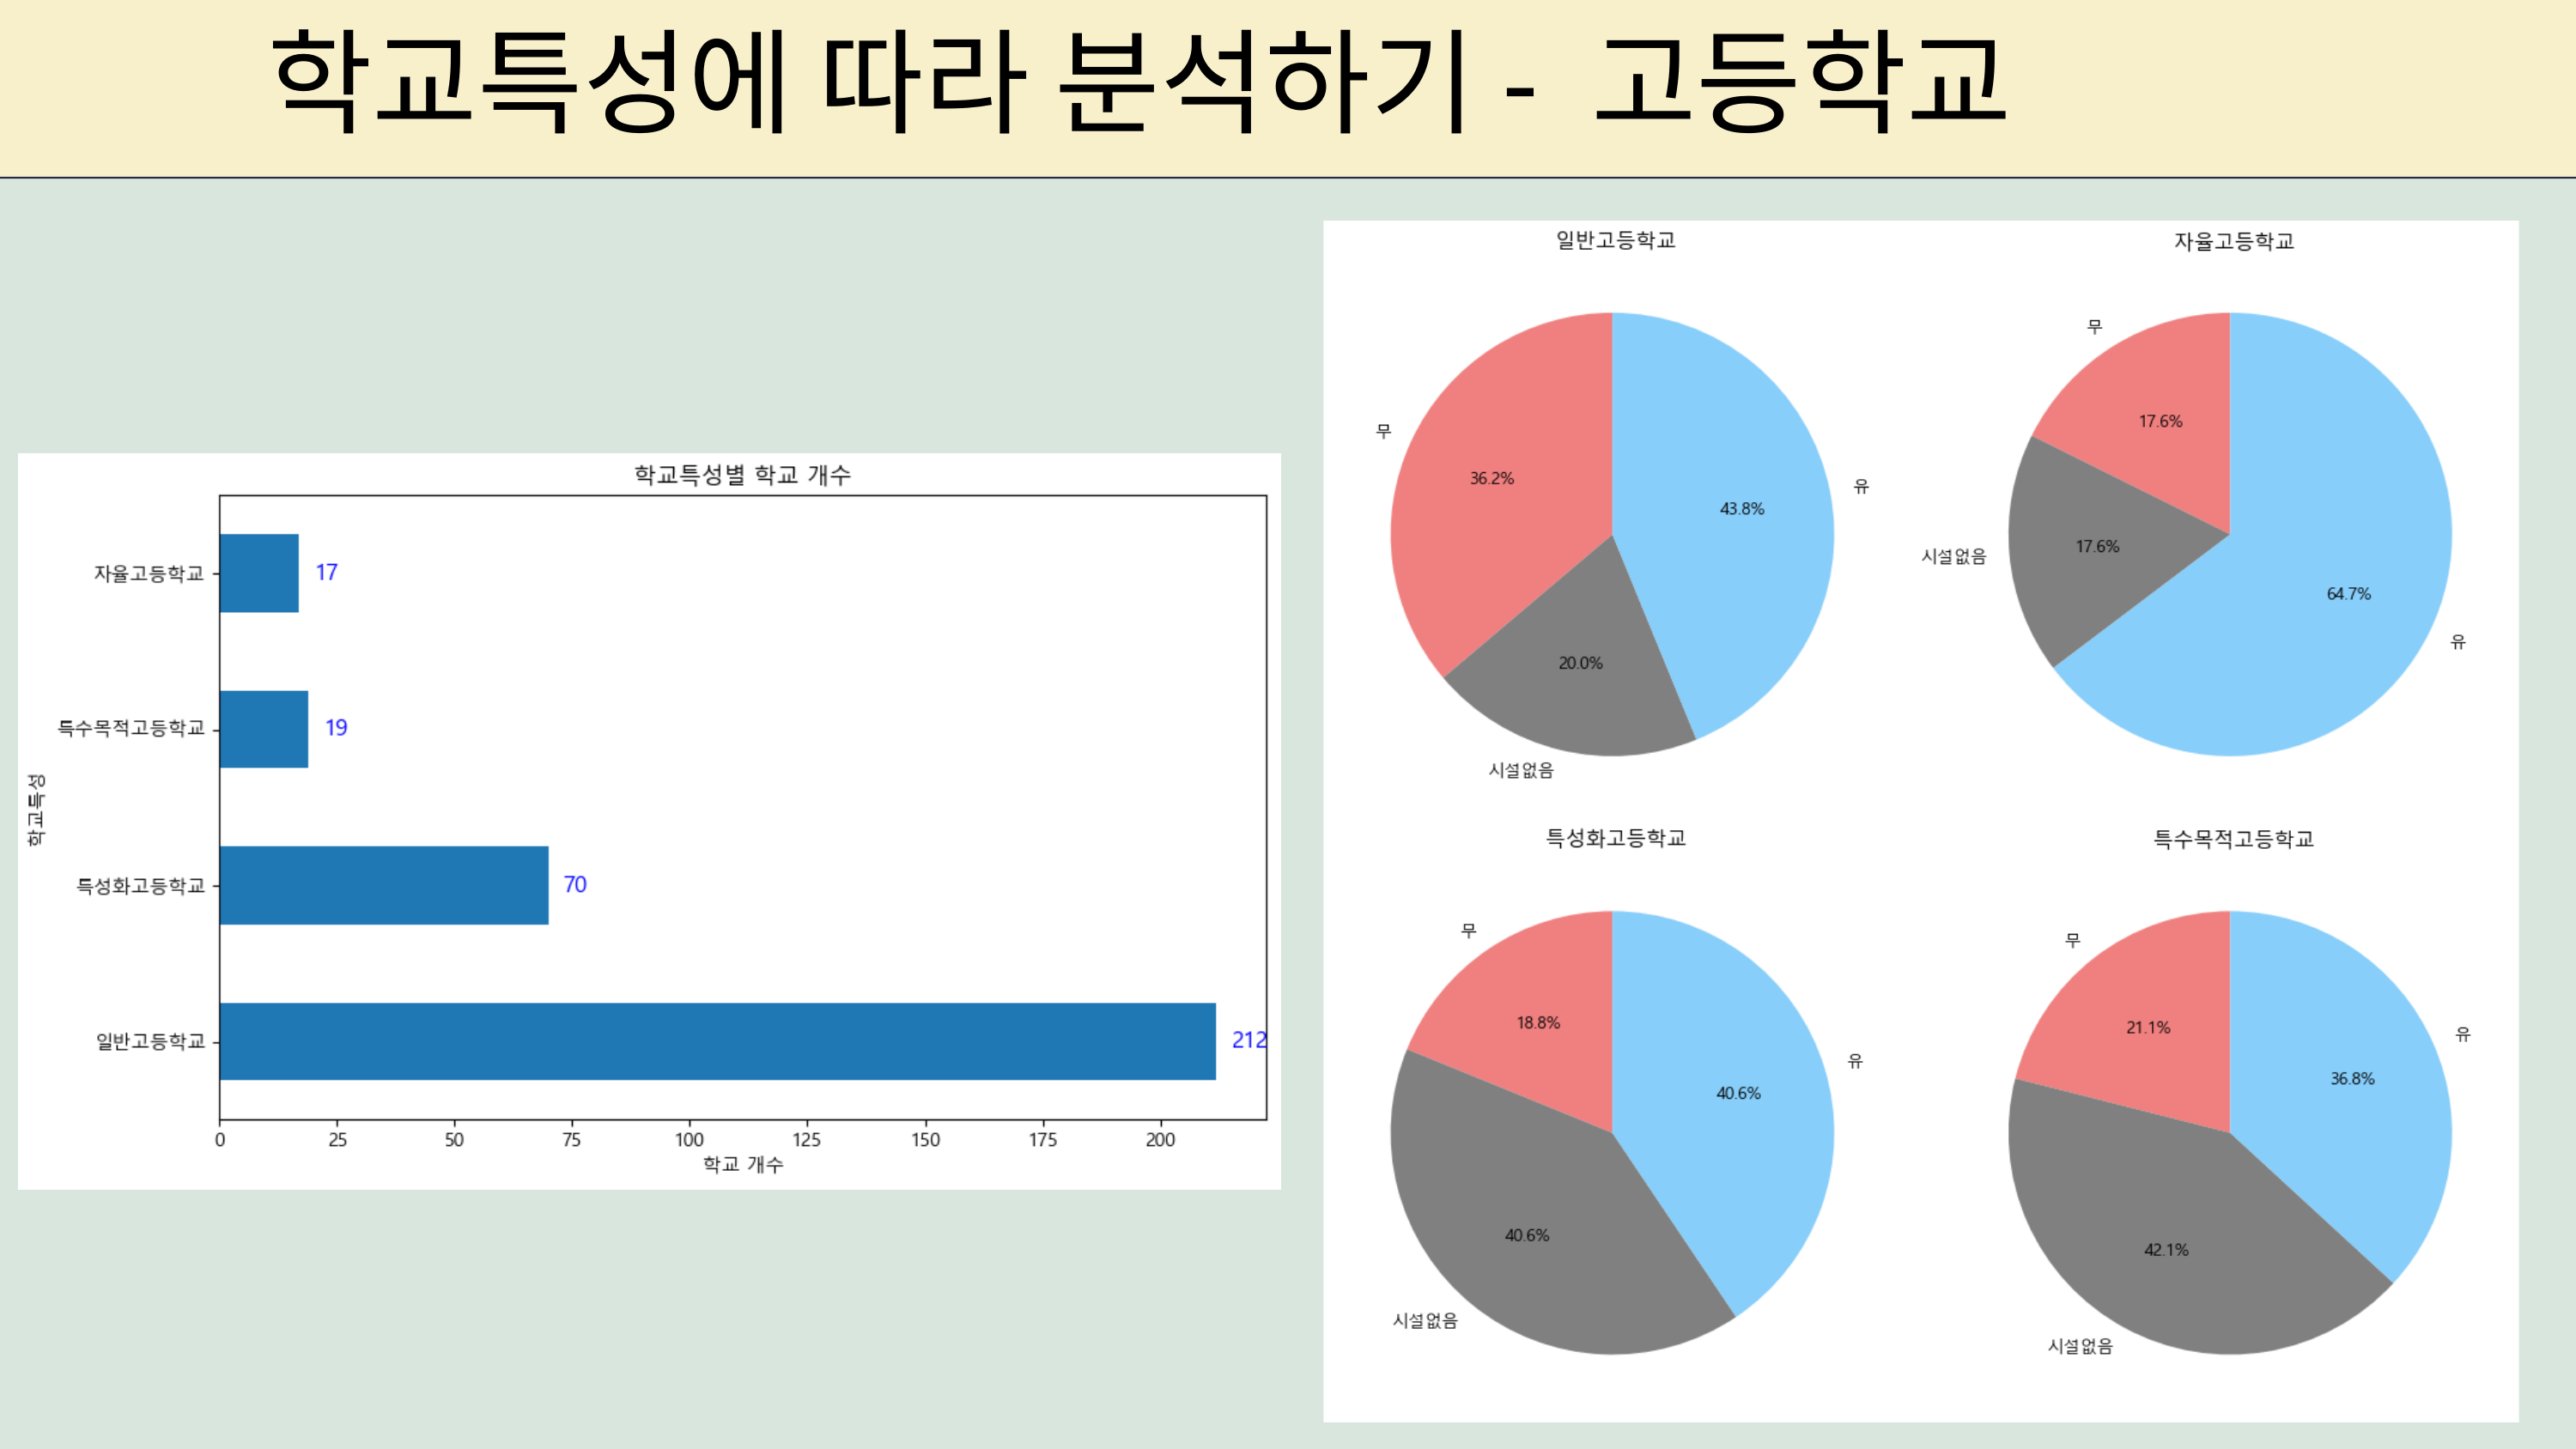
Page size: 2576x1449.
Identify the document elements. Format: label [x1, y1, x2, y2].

text_box [0, 0, 2576, 179]
text_box [18, 453, 1281, 1190]
text_box [1323, 221, 2519, 1422]
